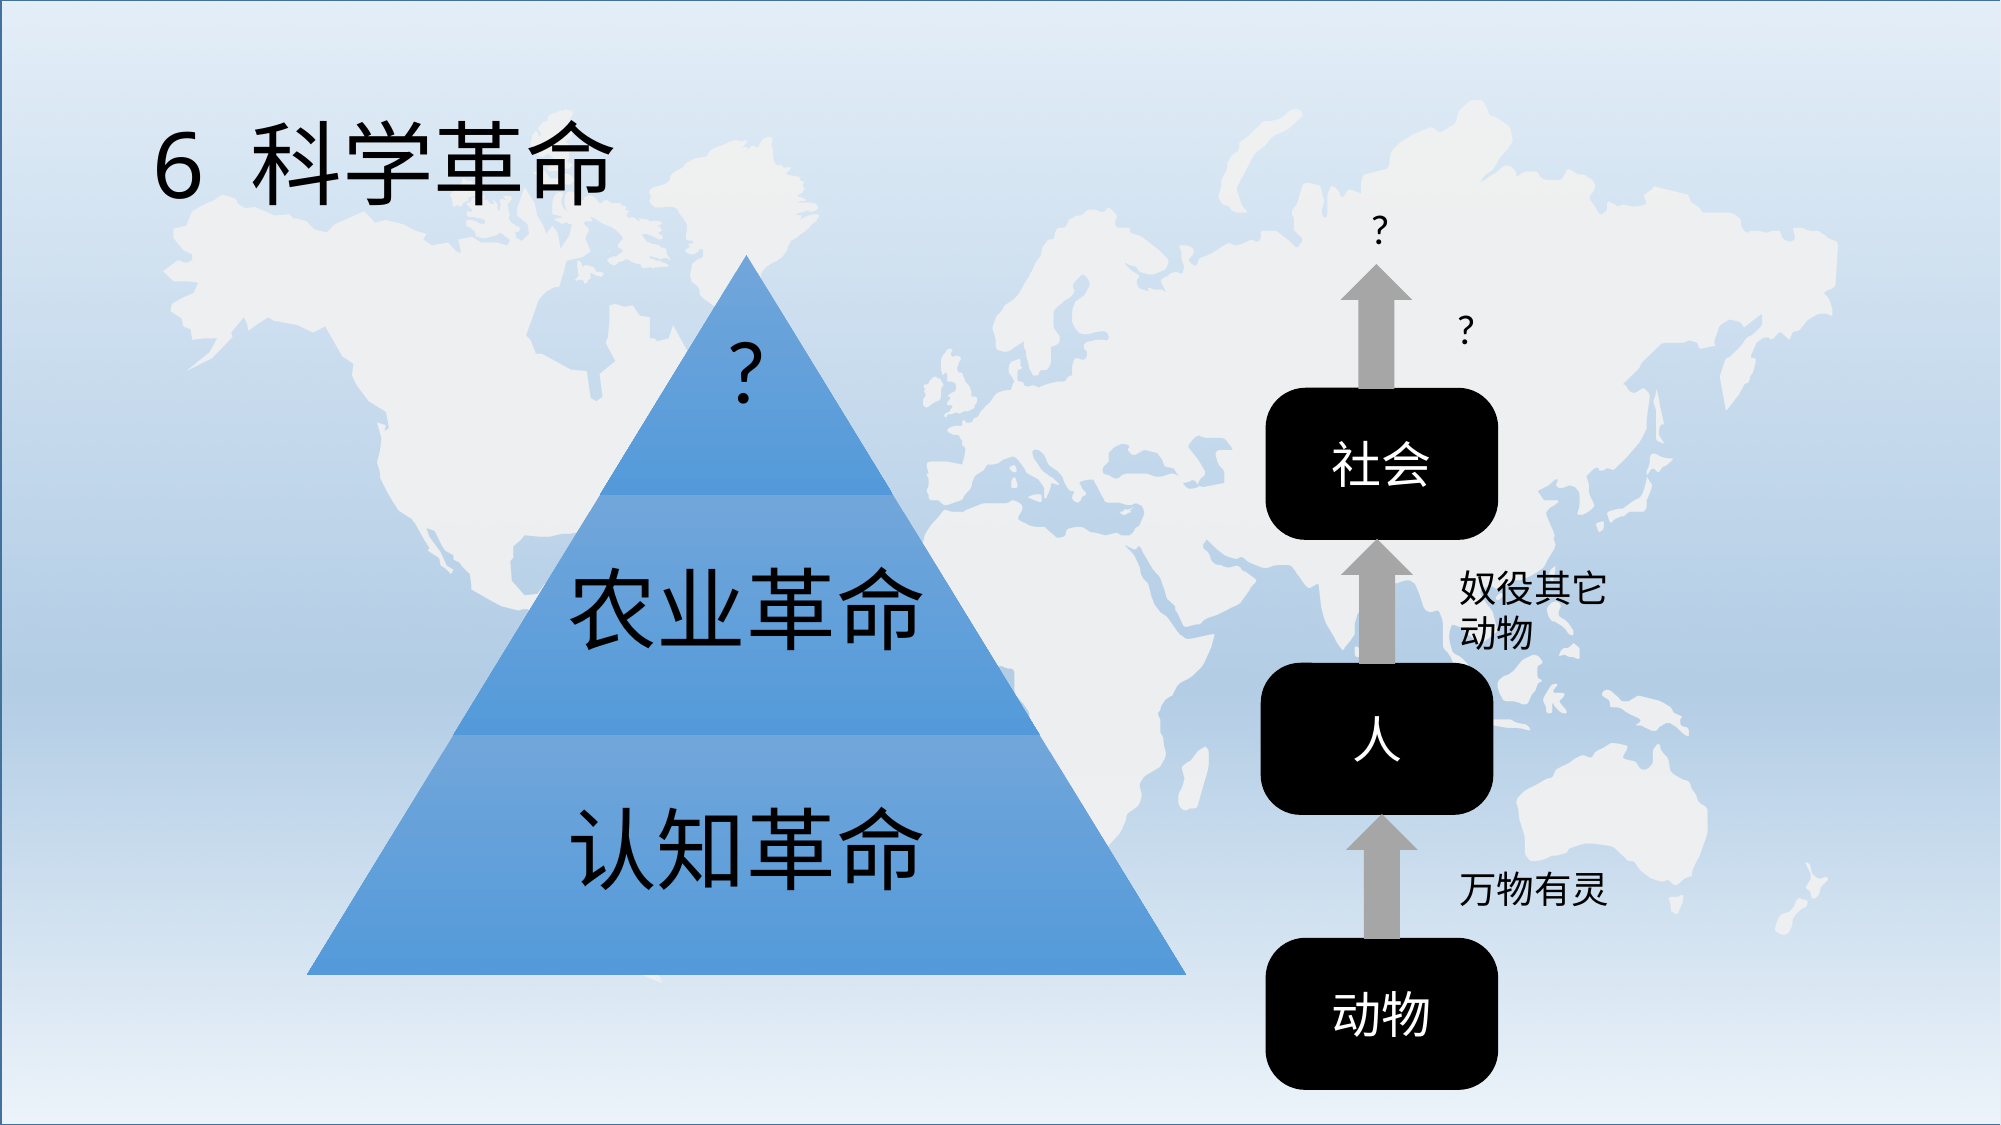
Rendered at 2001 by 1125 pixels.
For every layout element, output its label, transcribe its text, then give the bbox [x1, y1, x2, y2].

text_box 认知革命 [306, 734, 1187, 975]
text_box 农业革命 [454, 494, 1040, 734]
picture [0, 0, 2001, 1125]
text_box ? [600, 254, 893, 494]
text_box 奴役其它动物 [1498, 557, 1625, 663]
text_box 动物 [1265, 939, 1499, 1090]
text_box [1266, 388, 1498, 664]
title 6 科学革命 [137, 59, 1863, 278]
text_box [1340, 195, 1623, 389]
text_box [1261, 663, 1493, 939]
text_box 万物有灵 [1493, 858, 1625, 918]
